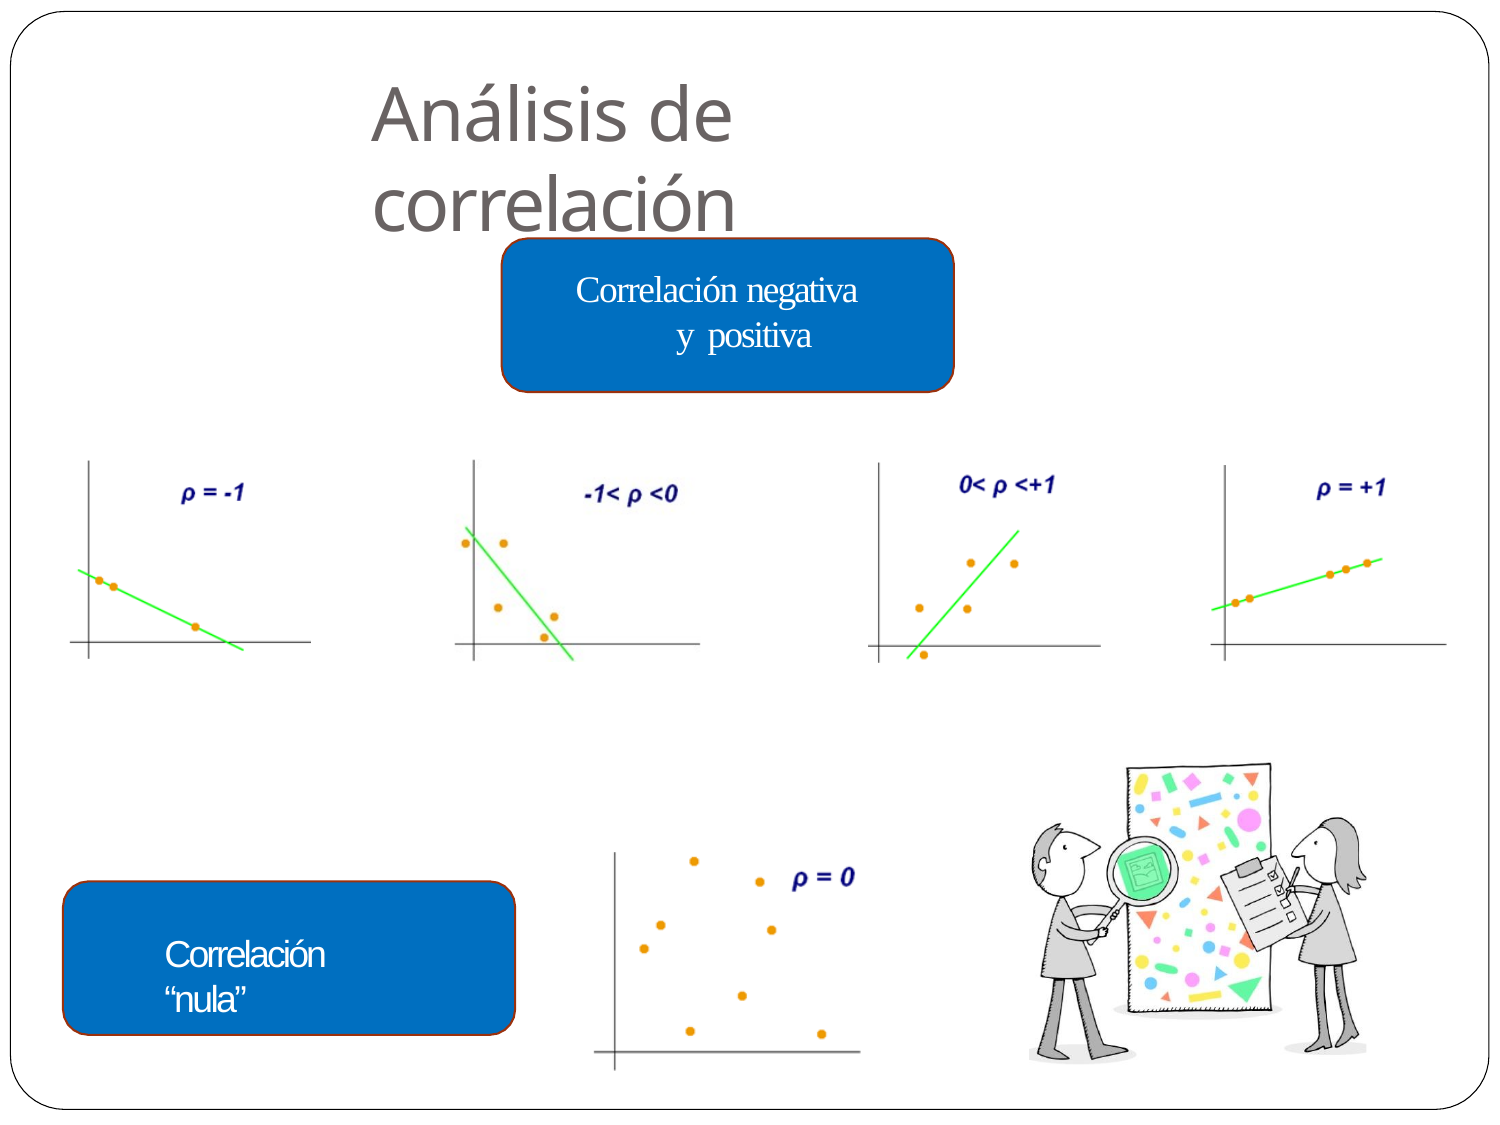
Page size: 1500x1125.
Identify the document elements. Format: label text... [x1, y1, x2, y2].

text_box [1029, 760, 1367, 1065]
text_box [69, 460, 311, 659]
text_box [454, 459, 701, 662]
title Análisis de correlación [369, 64, 1084, 255]
text_box [1210, 465, 1447, 662]
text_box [500, 237, 956, 394]
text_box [61, 880, 517, 1037]
text_box [868, 462, 1101, 663]
text_box [593, 852, 861, 1071]
